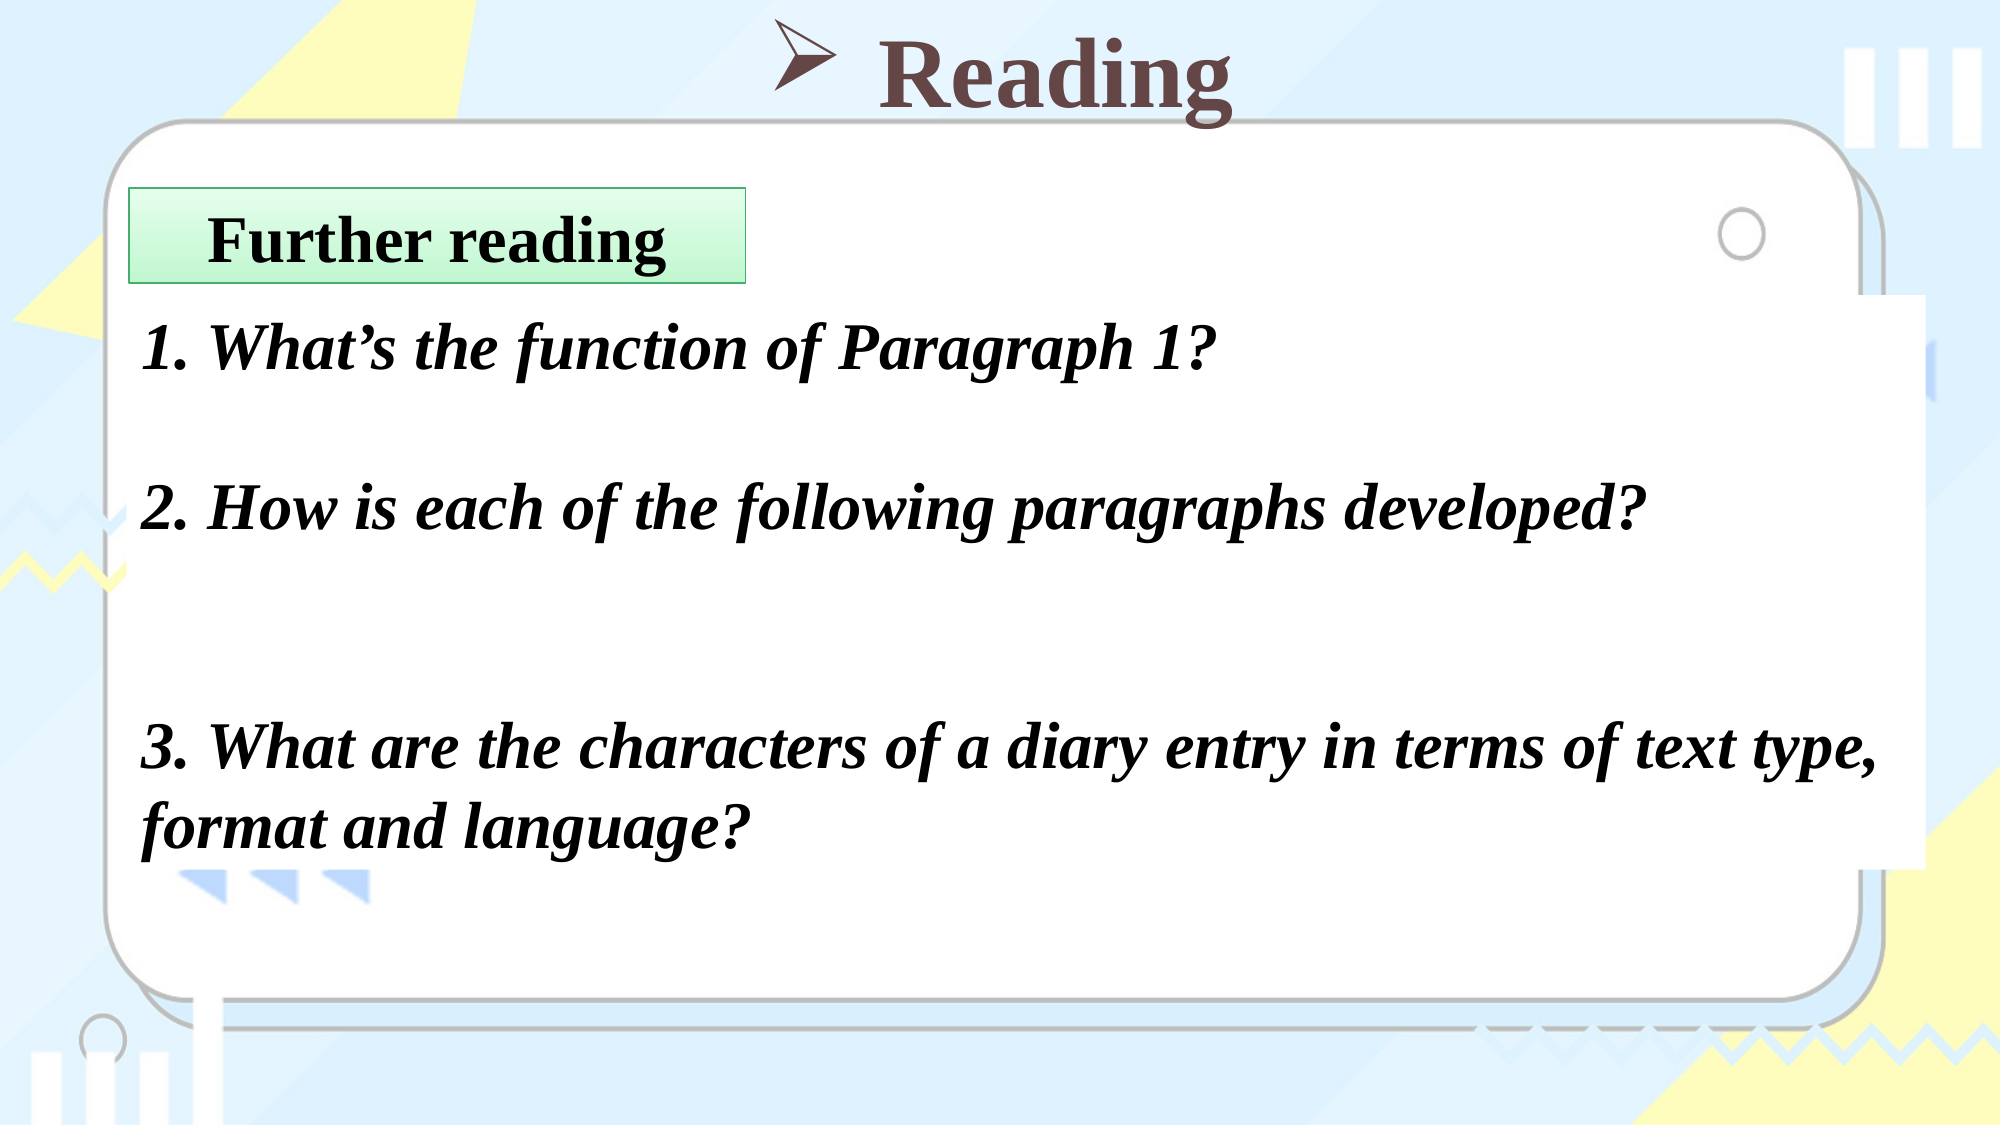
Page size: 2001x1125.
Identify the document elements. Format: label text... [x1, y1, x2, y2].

text_box Reading [758, 0, 1242, 135]
text_box Further reading [128, 187, 746, 284]
text_box 1. What’s the function of Paragraph 1? 2. How is each of the following paragraphs developed? 3. What are the characters of a diary entry in terms of text type, format and language? [126, 295, 1926, 870]
